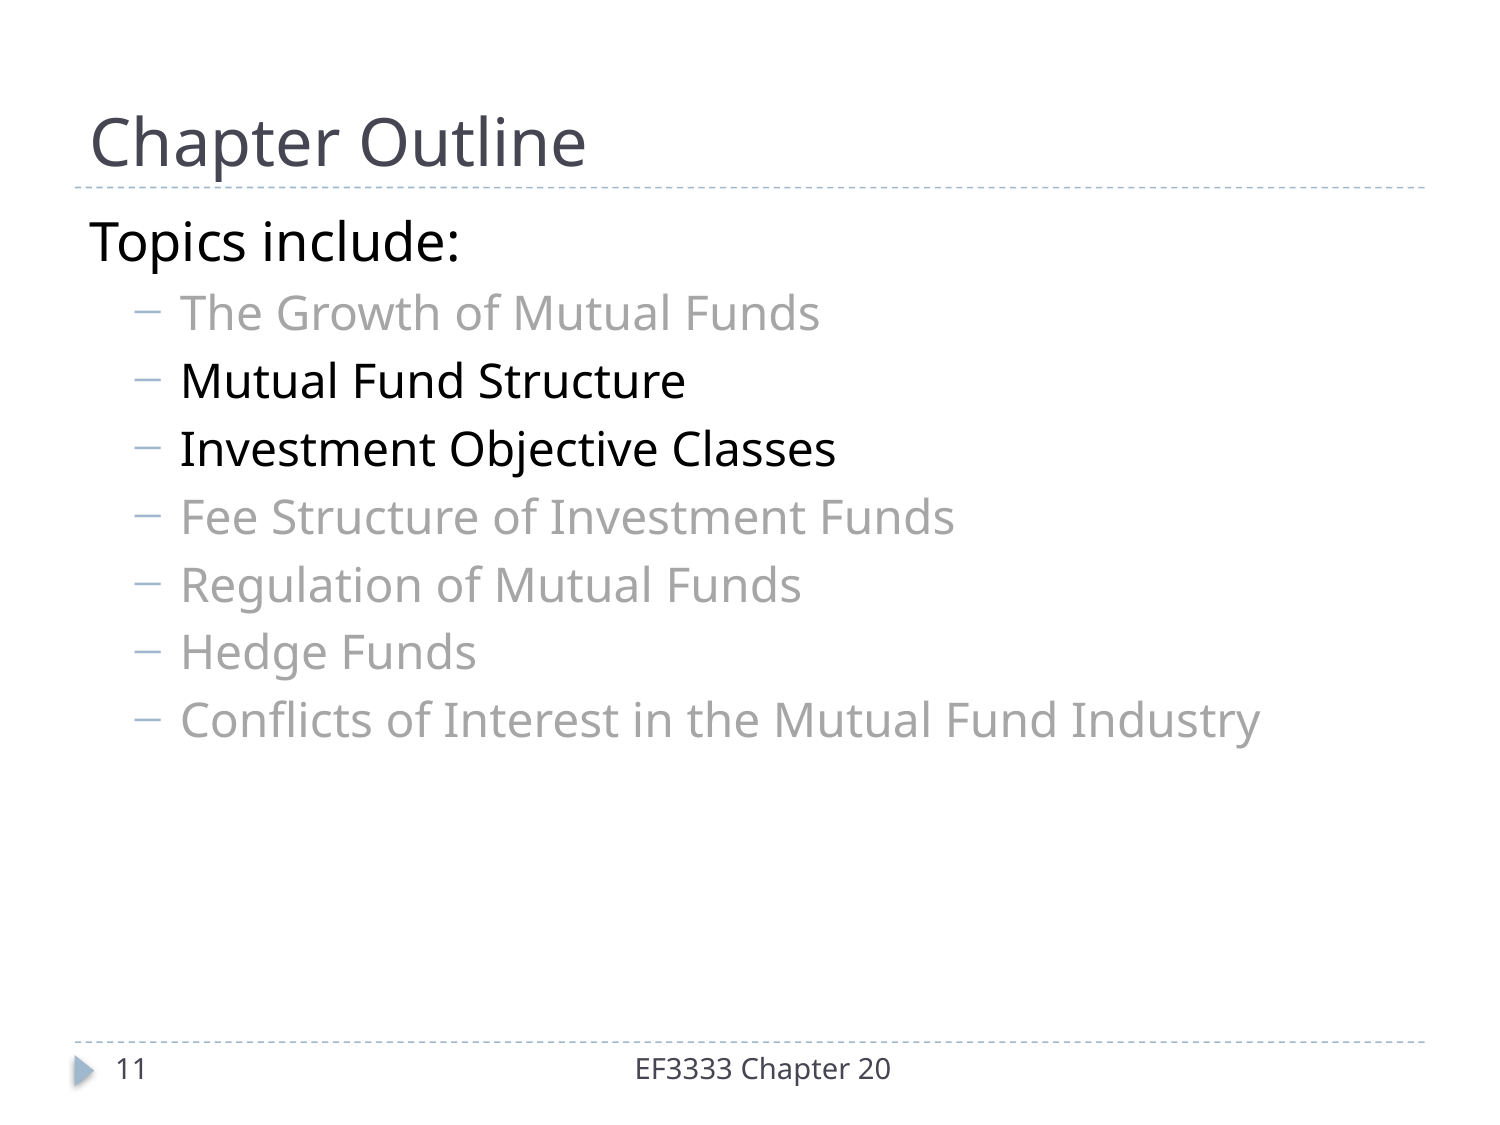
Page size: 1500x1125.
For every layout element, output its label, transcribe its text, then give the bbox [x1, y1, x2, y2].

title Chapter Outline [75, 24, 1425, 188]
footer EF3333 Chapter 20 [475, 1042, 1051, 1103]
slide_number 11 [100, 1042, 426, 1103]
list Topics include: The Growth of Mutual Funds Mutual Fund Structure Investment Objective Classes Fee Structure of Investment Funds Regulation of Mutual Funds Hedge Funds Conflicts of Interest in the Mutual Fund Industry [75, 200, 1425, 1010]
